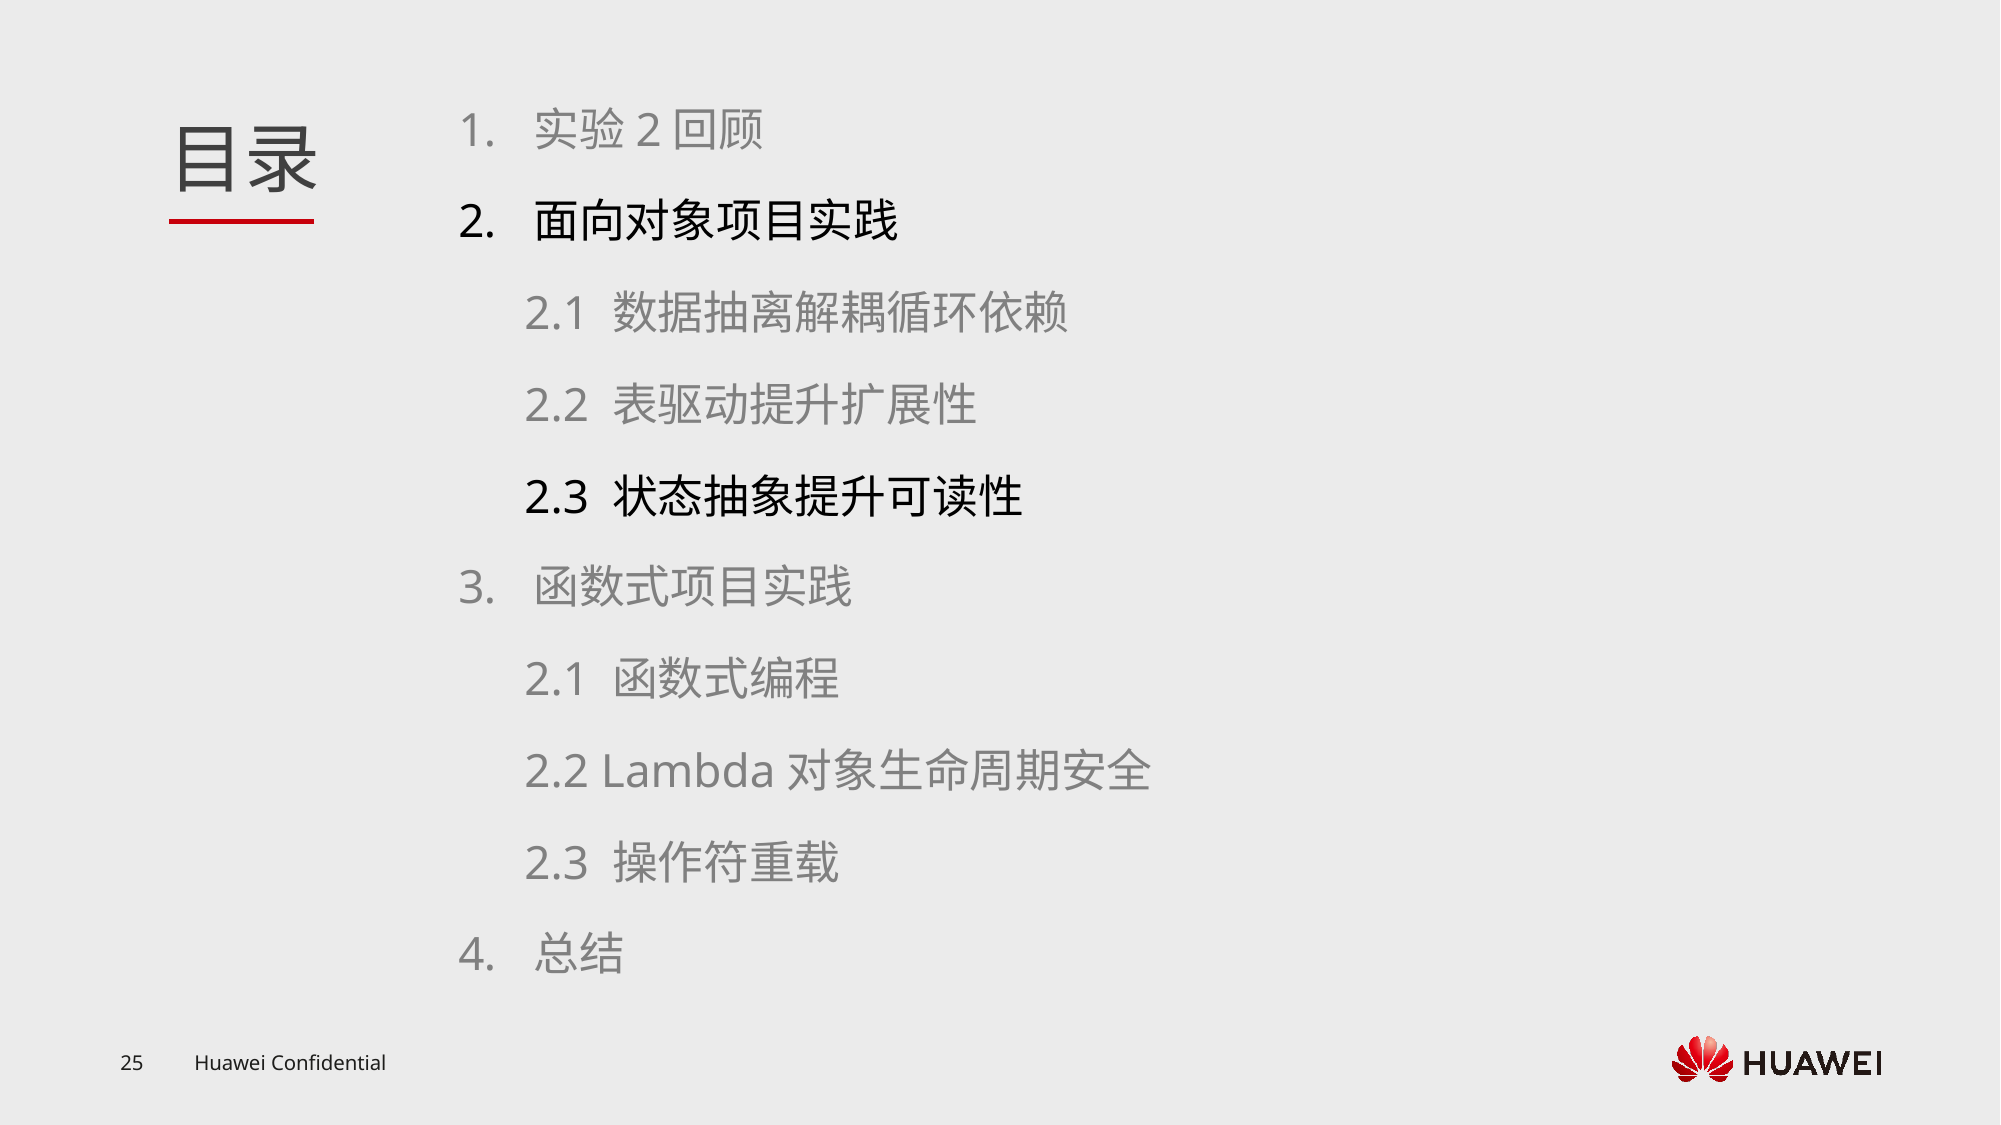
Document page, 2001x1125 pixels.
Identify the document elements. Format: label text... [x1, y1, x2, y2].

picture [1672, 1054, 1881, 1082]
list 实验2回顾 面向对象项目实践 2.1 数据抽离解耦循环依赖 2.2 表驱动提升扩展性 2.3 状态抽象提升可读性 函数式项目实践 2.1 函数式编程 2.2 Lambda对象生命周期安全 2.3 操作符重载 总结 [443, 71, 2000, 1054]
